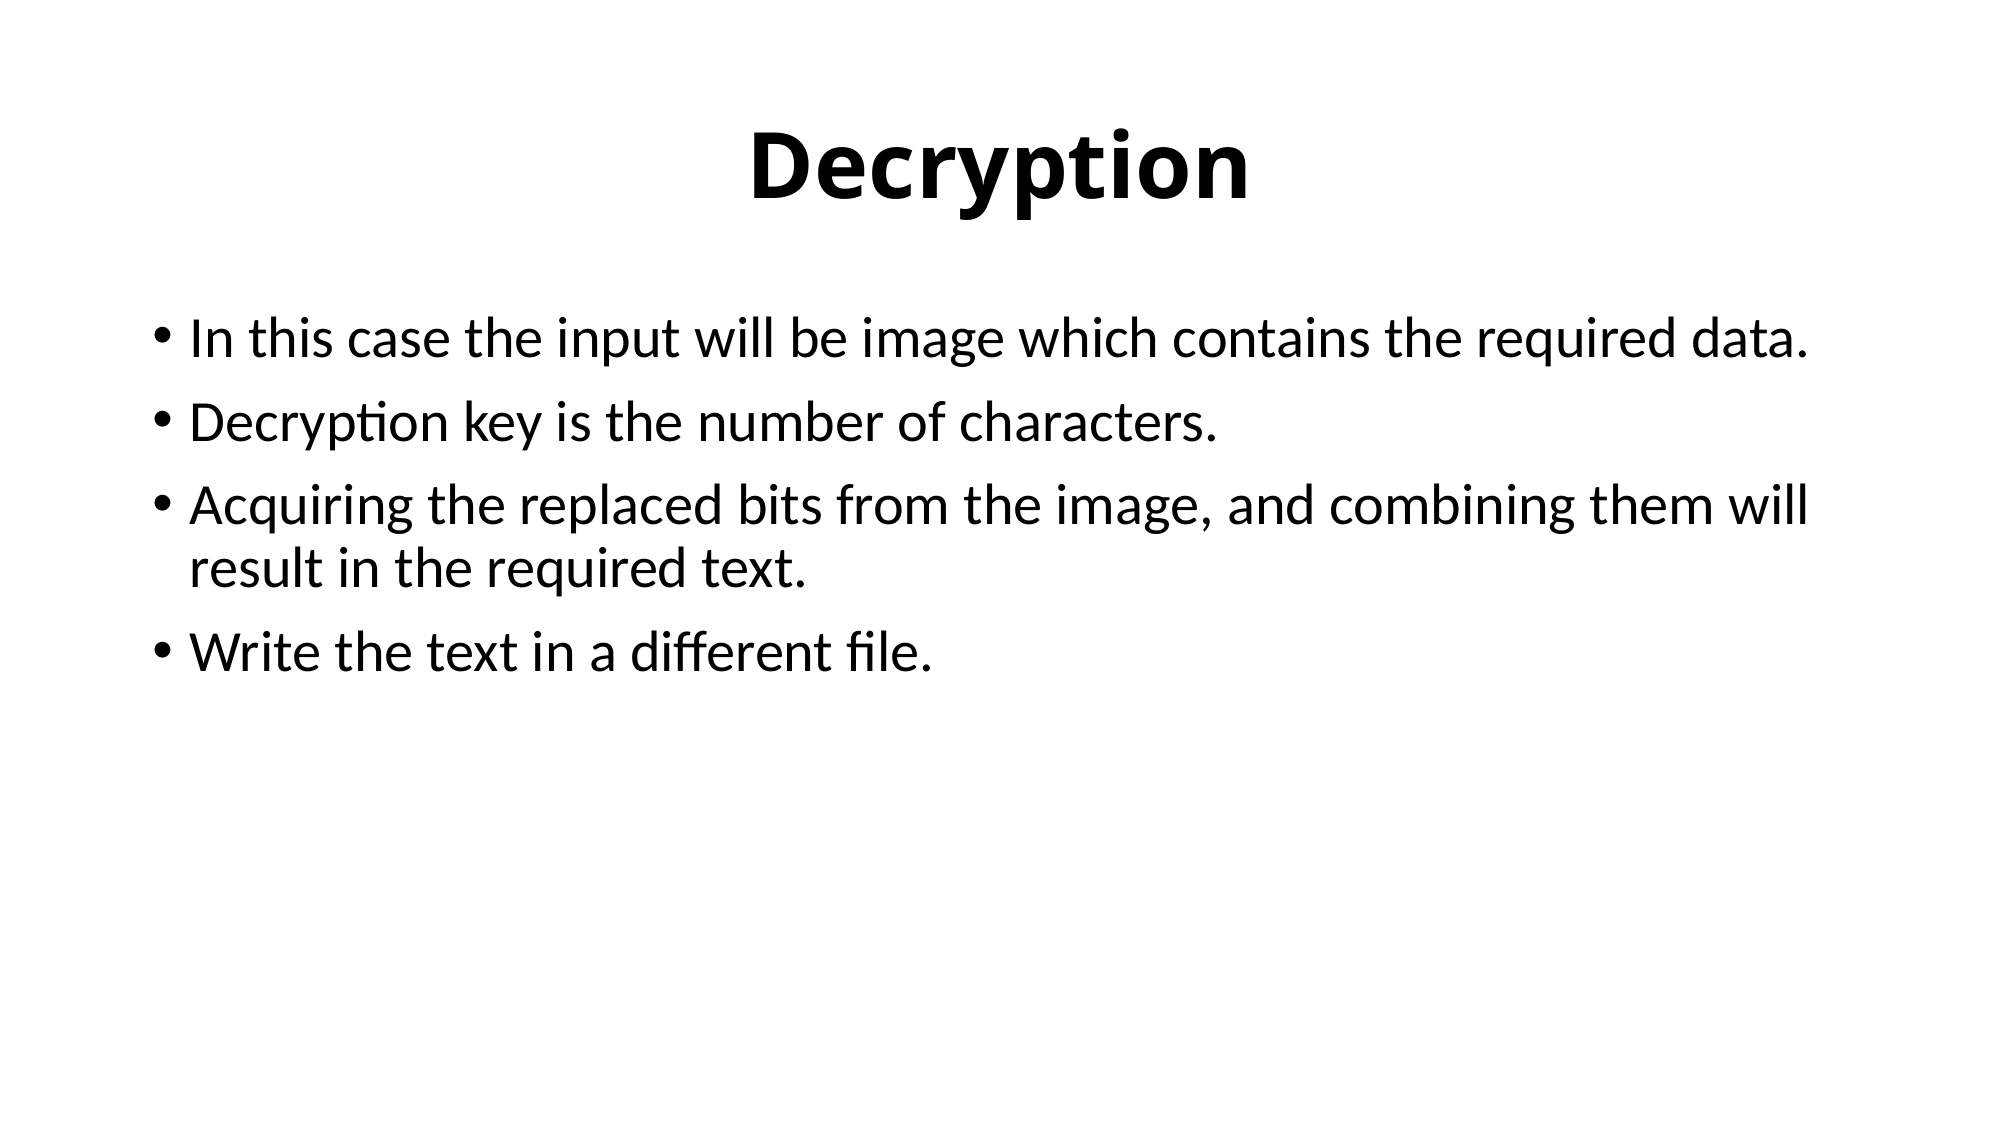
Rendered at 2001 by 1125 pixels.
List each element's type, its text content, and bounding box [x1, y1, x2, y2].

title Decryption [137, 59, 1863, 278]
list In this case the input will be image which contains the required data. Decryption key is the number of characters. Acquiring the replaced bits from the image, and combining them will result in the required text. Write the text in a different file. [137, 299, 1863, 1014]
